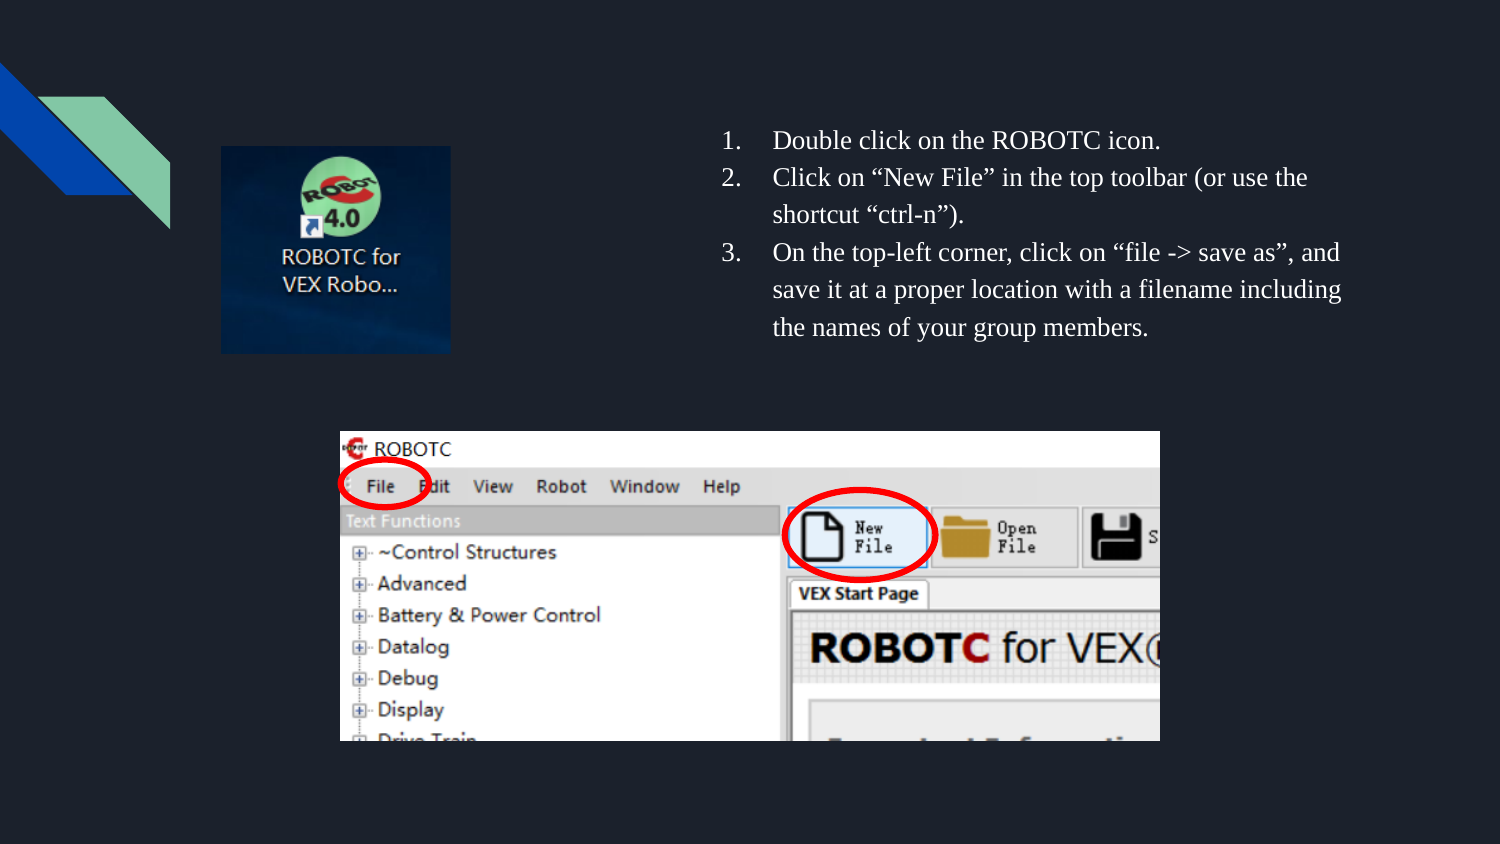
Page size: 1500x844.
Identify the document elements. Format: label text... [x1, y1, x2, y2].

picture [220, 146, 451, 354]
picture [340, 431, 1160, 741]
list Double click on the ROBOTC icon. Click on “New File” in the top toolbar (or use the shortcut “ctrl-n”). On the top-left corner, click on “file -> save as”, and save it at a proper location with a filename including the names of your group members. [682, 102, 1373, 354]
